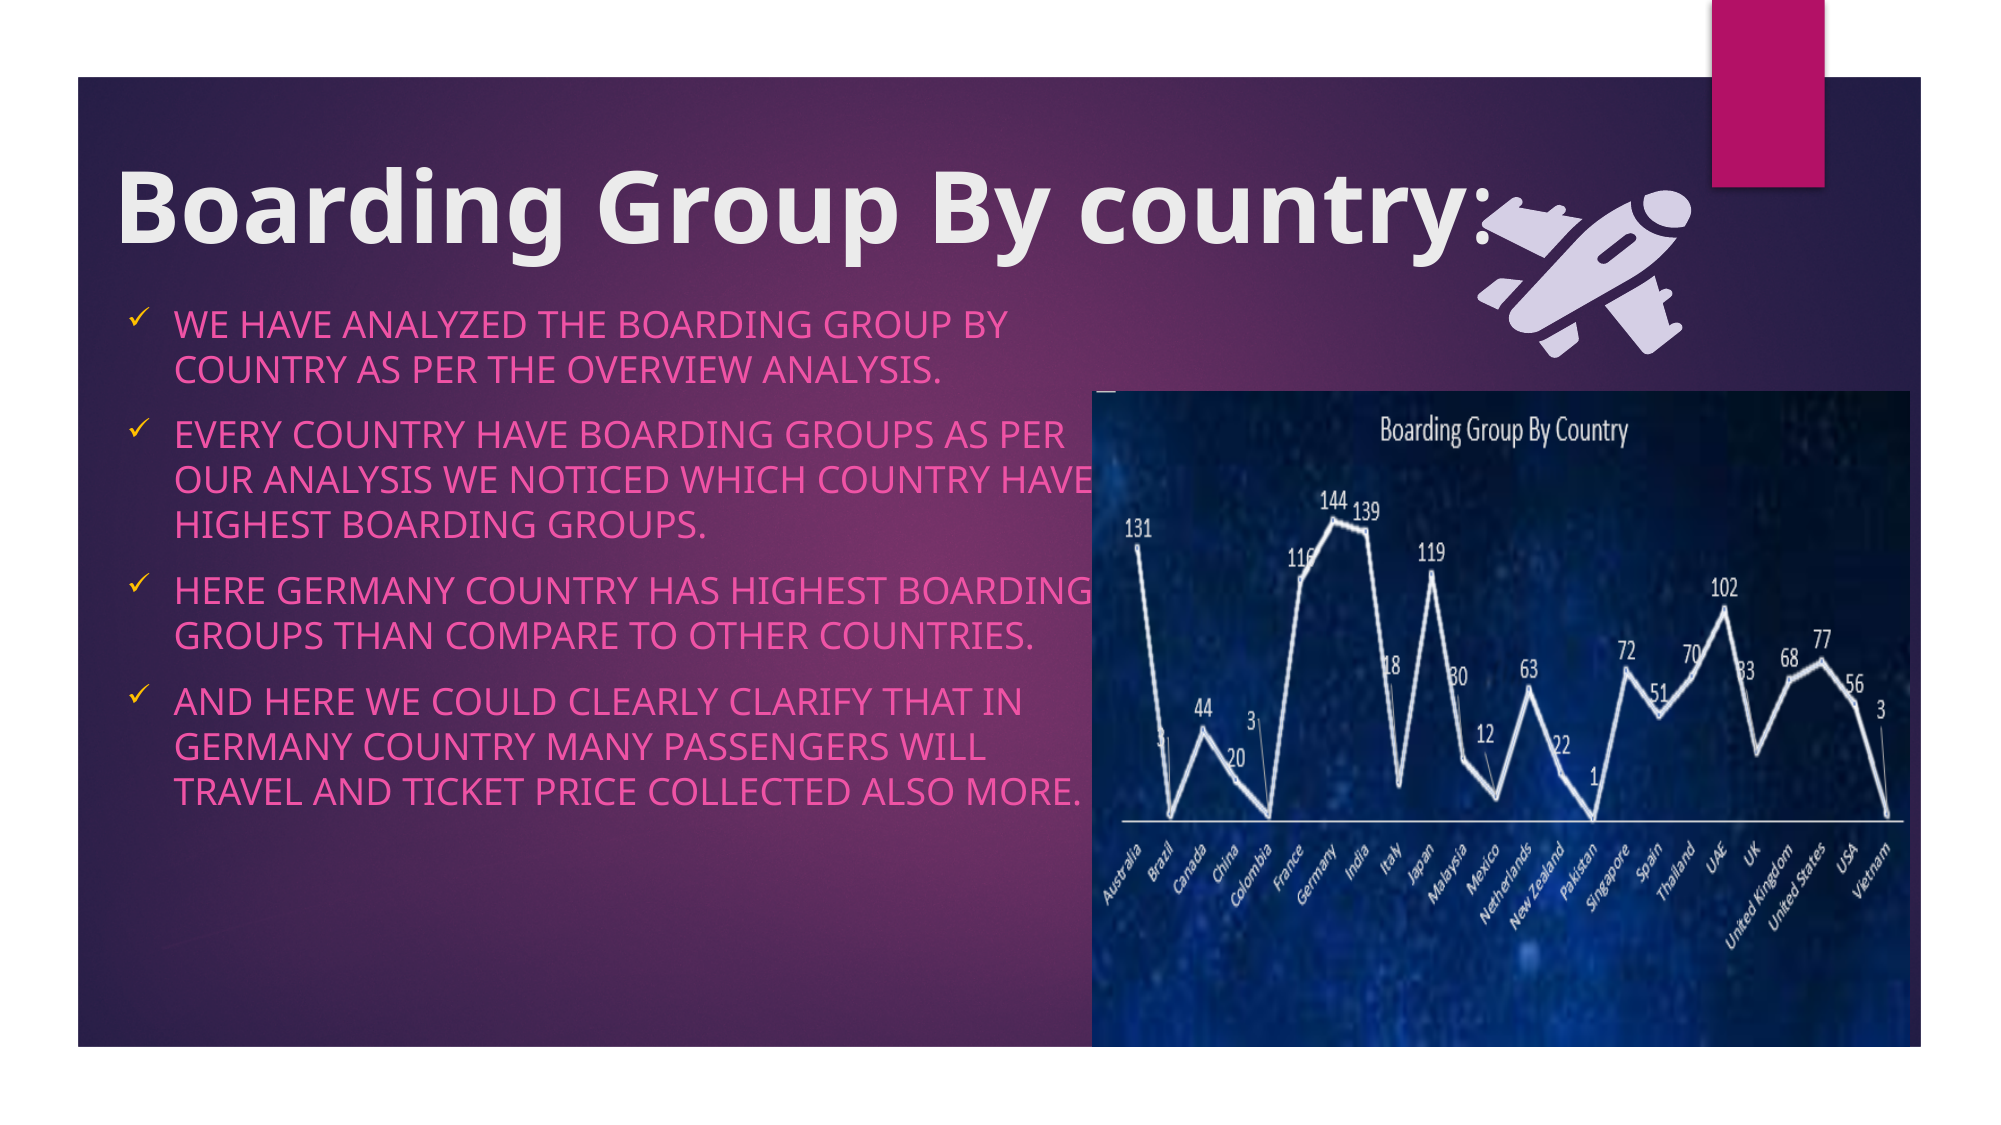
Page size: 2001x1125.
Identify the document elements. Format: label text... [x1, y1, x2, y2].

subtitle We have analyzed the Boarding Group By Country as per the overview analysis. Every country have boarding groups as per our analysis we noticed which country have highest boarding groups. Here Germany country has highest boarding groups than compare to other countries. And here we could clearly clarify that in Germany country many passengers will travel and ticket price collected also more. [111, 293, 1123, 1011]
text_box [1476, 190, 1694, 359]
title Boarding Group By country: [98, 78, 1546, 392]
picture [1091, 391, 1910, 1047]
